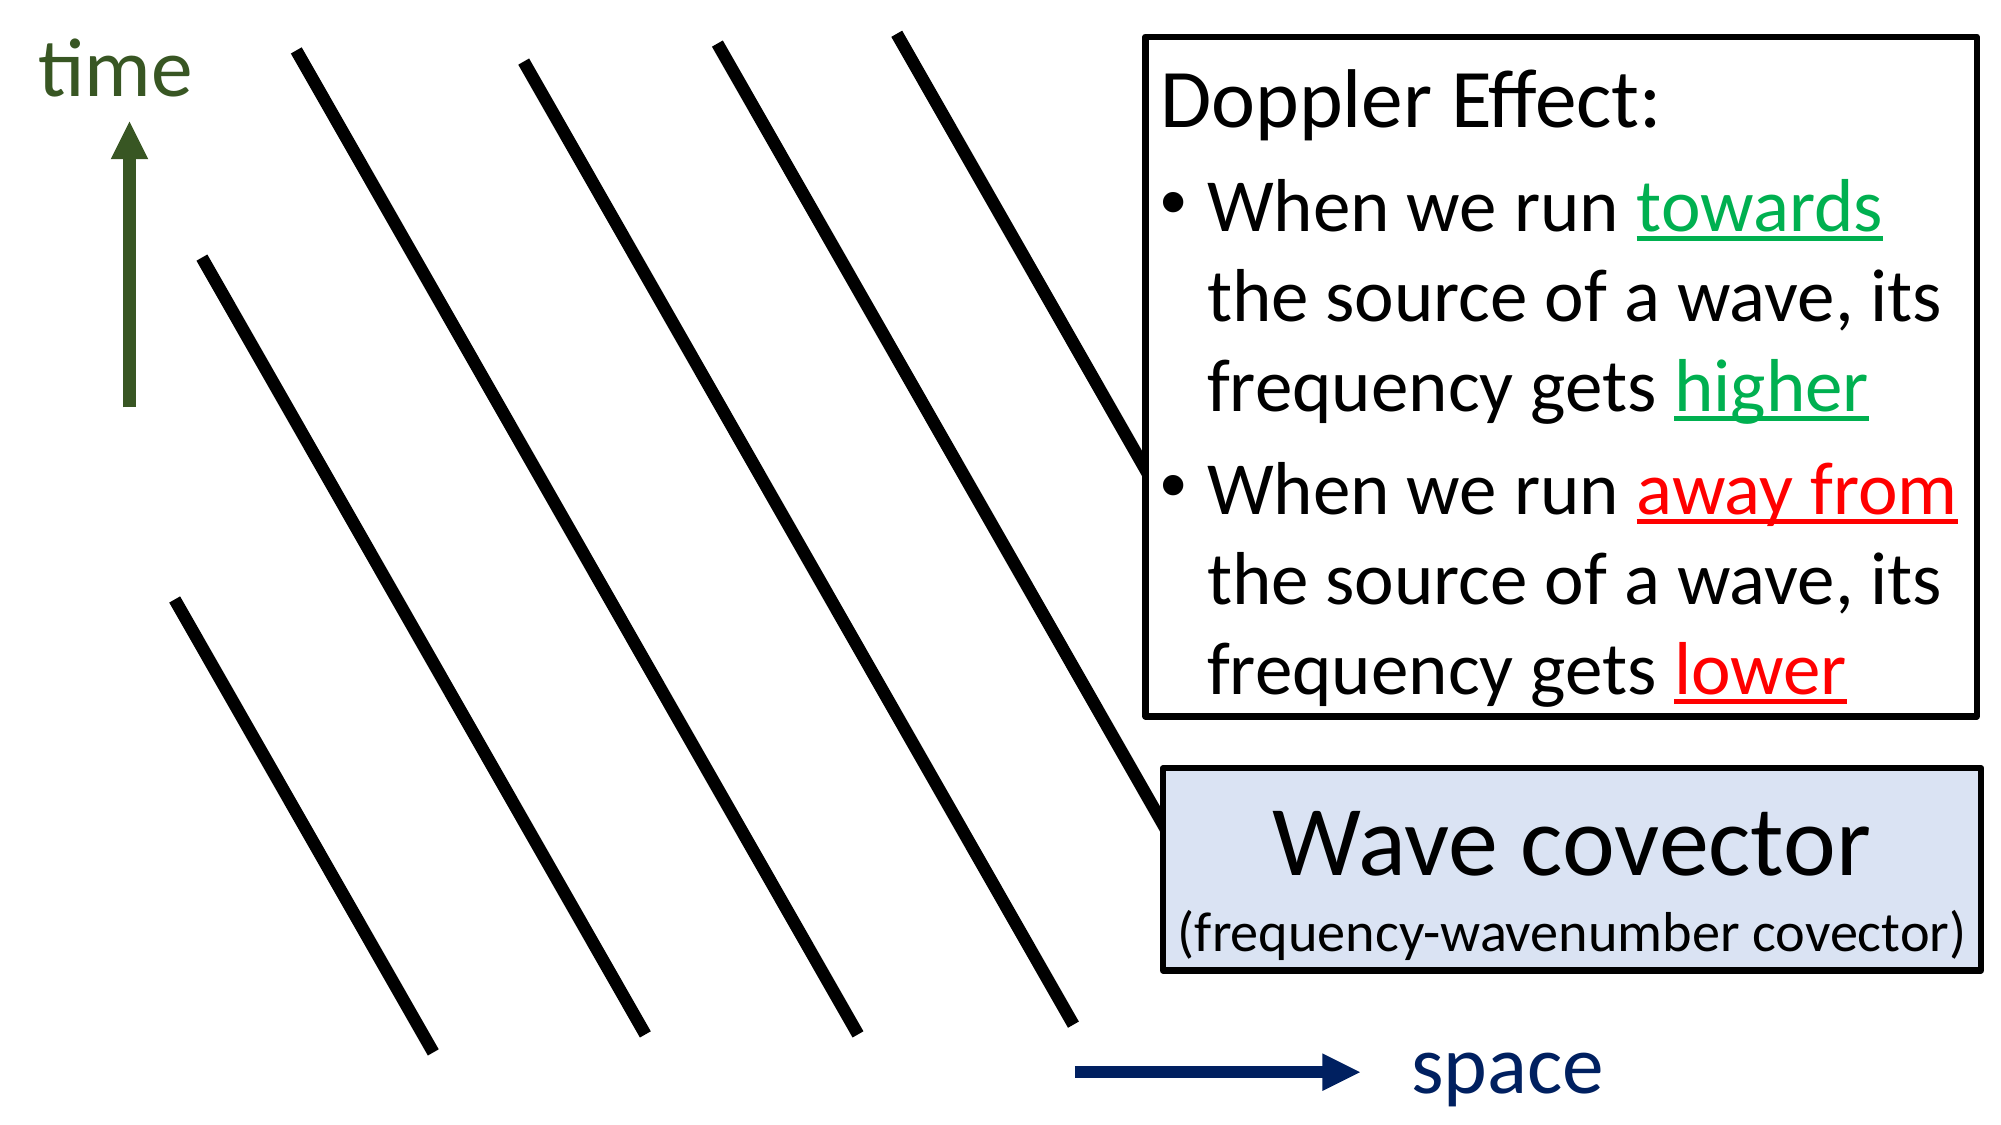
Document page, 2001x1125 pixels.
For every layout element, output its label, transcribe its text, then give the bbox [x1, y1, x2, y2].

text_box Wave covector (frequency-wavenumber covector) [1218, 768, 1982, 971]
text_box Doppler Effect: When we run towards the source of a wave, its frequency gets higher When we run away from the source of a wave, its frequency gets lower [1218, 36, 1977, 717]
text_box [174, 33, 1218, 1053]
